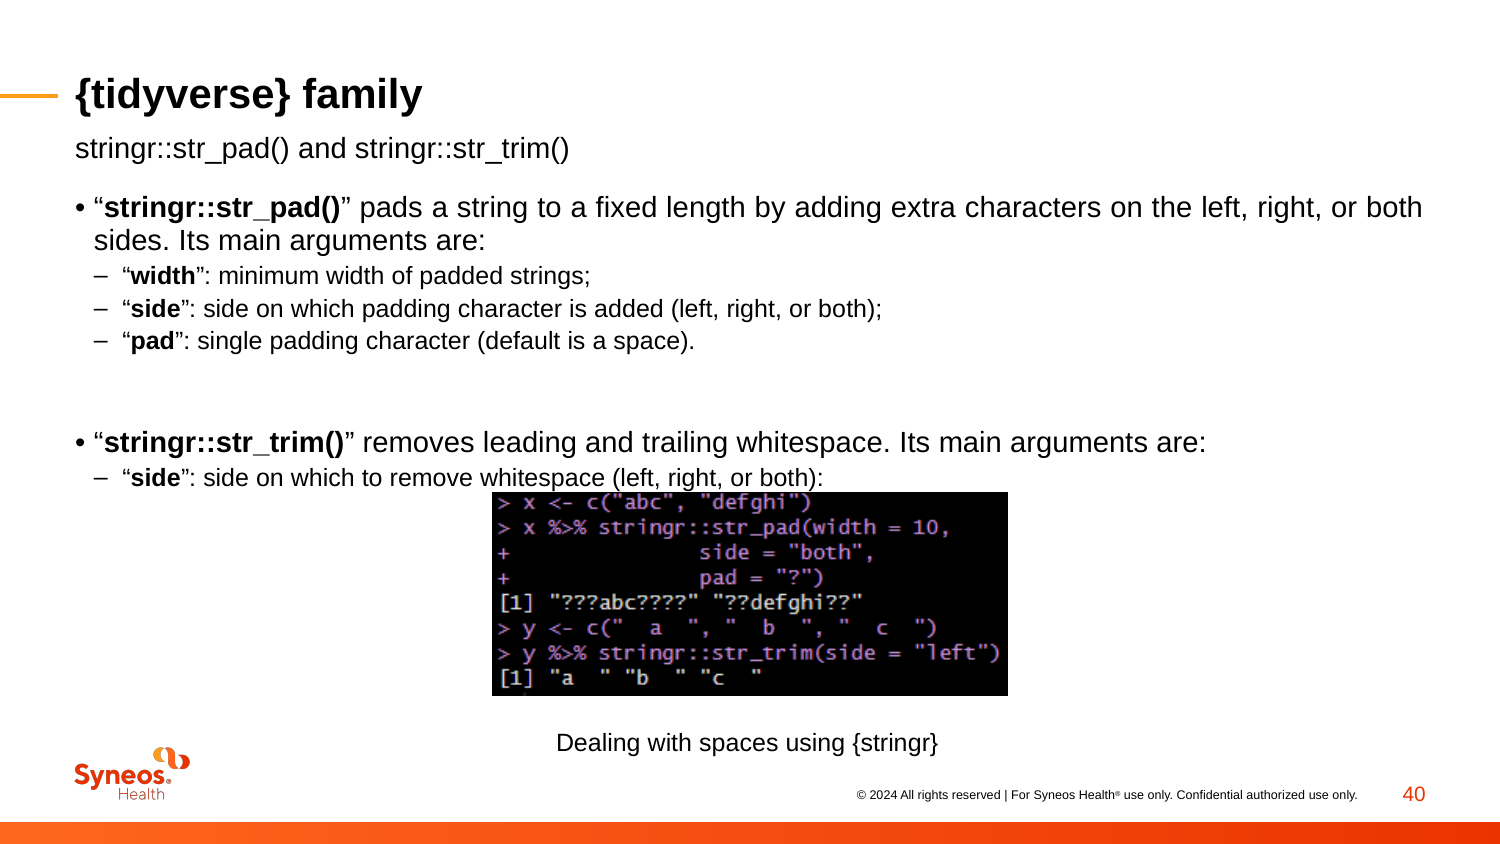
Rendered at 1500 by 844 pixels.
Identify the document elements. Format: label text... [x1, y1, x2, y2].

picture [70, 743, 194, 804]
title {tidyverse} family [75, 58, 1425, 118]
picture [492, 492, 1008, 696]
list “stringr::str_pad()” pads a string to a fixed length by adding extra characters on the left, right, or both sides. Its main arguments are: “width”: minimum width of padded strings; “side”: side on which padding character is added (left, right, or both); “pad”: single padding character (default is a space). “stringr::str_trim()” removes leading and trailing whitespace. Its main arguments are: “side”: side on which to remove whitespace (left, right, or both): [75, 191, 1425, 710]
text_box Dealing with spaces using {stringr} [541, 719, 959, 764]
list stringr::str_pad() and stringr::str_trim() [75, 124, 1425, 163]
